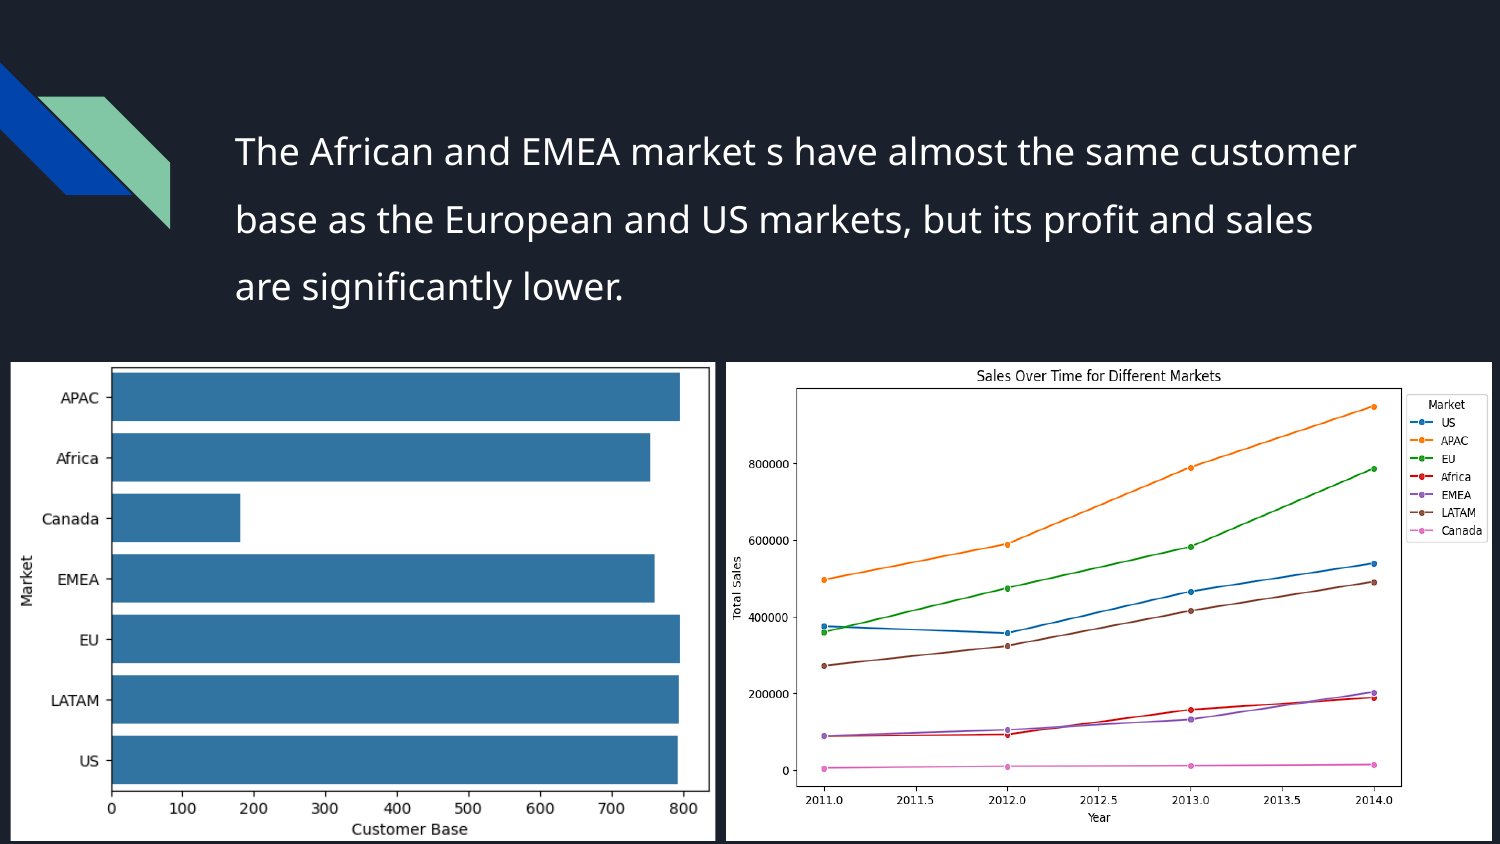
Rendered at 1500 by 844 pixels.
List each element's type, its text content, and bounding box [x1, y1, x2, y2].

picture [10, 362, 716, 841]
picture [725, 362, 1493, 841]
list The African and EMEA market s have almost the same customer base as the European and US markets, but its profit and sales are significantly lower. [219, 90, 1375, 364]
